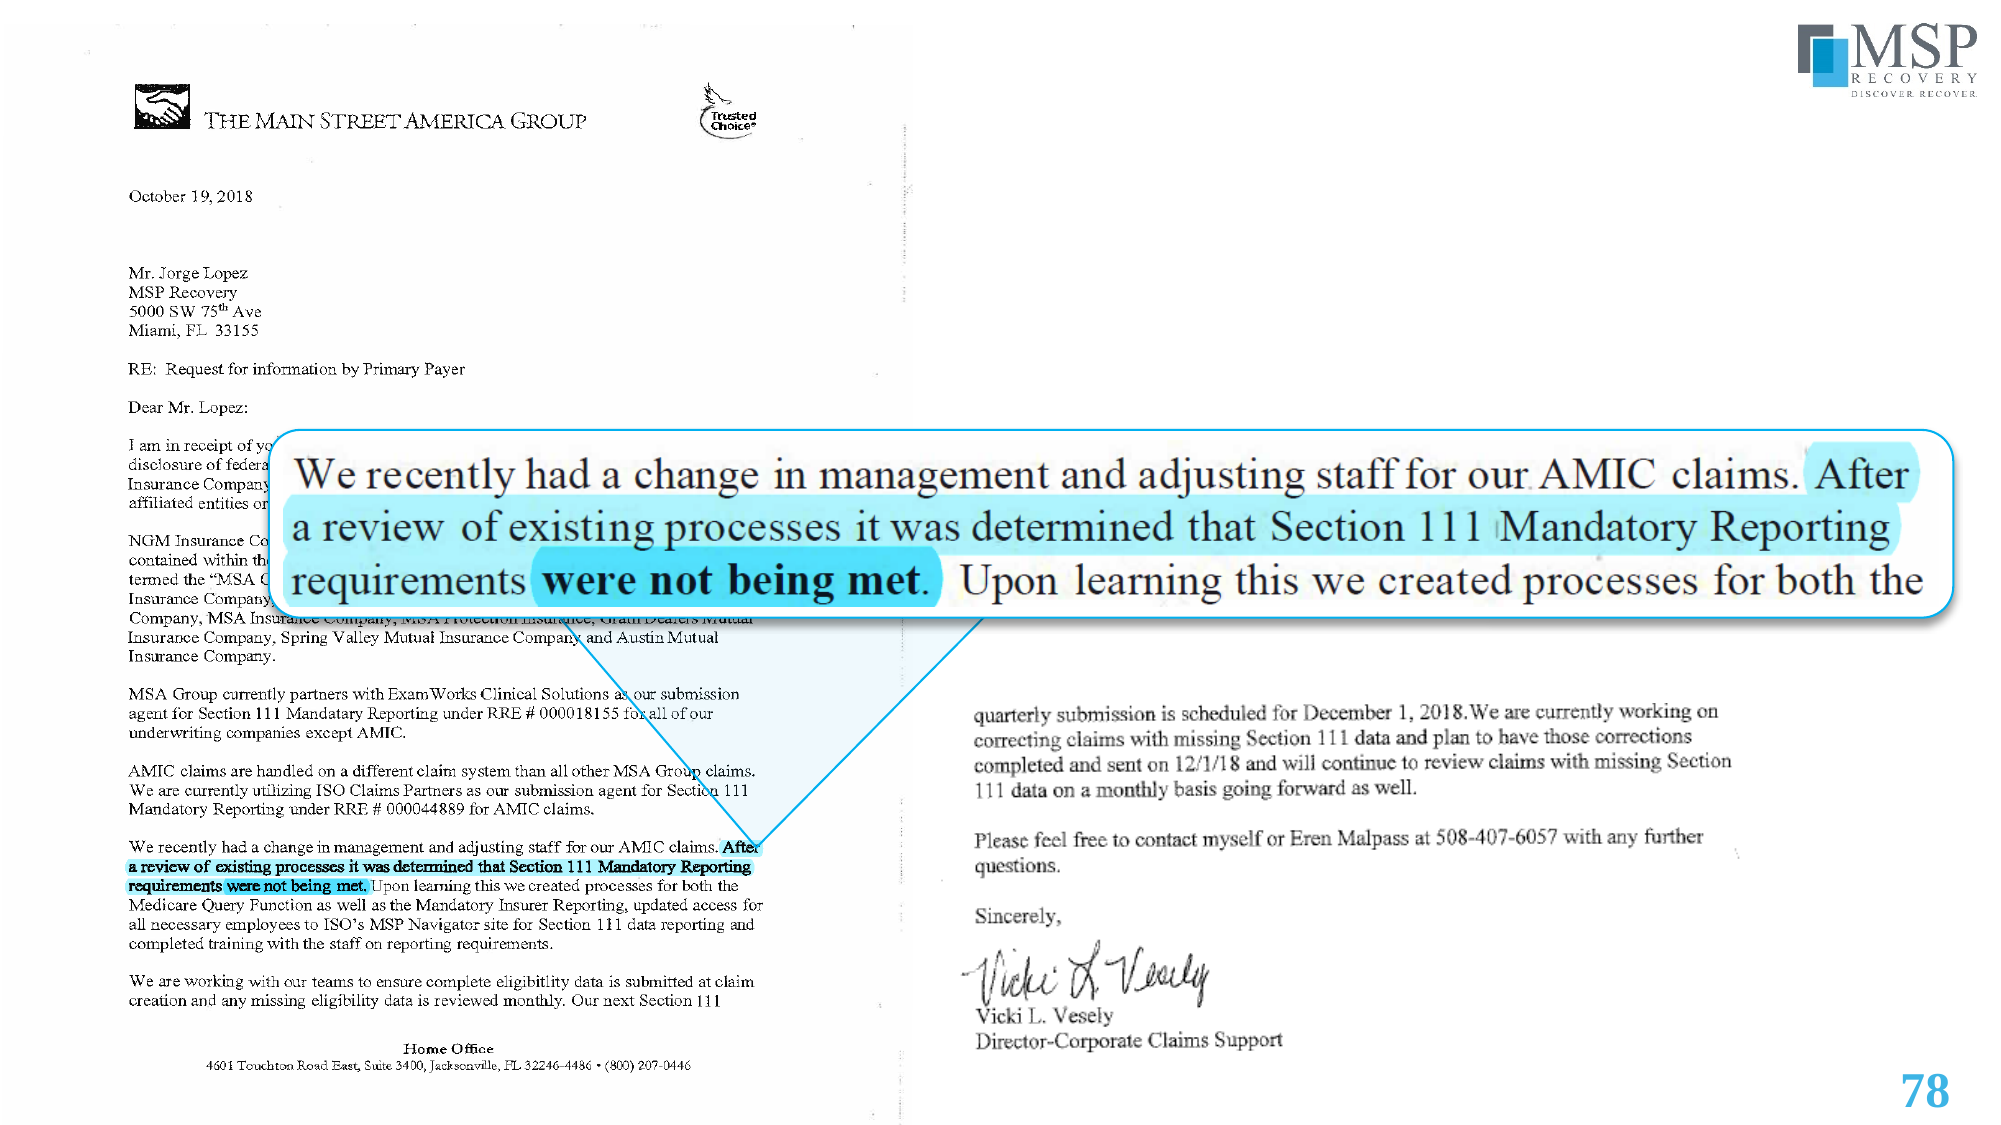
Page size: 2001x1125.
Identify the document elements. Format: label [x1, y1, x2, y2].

picture [565, 619, 913, 844]
text_box [913, 633, 970, 691]
picture [1798, 23, 1977, 97]
picture [271, 432, 1939, 616]
text_box [913, 428, 1955, 619]
picture [2, 24, 913, 1125]
picture [940, 703, 1752, 1061]
